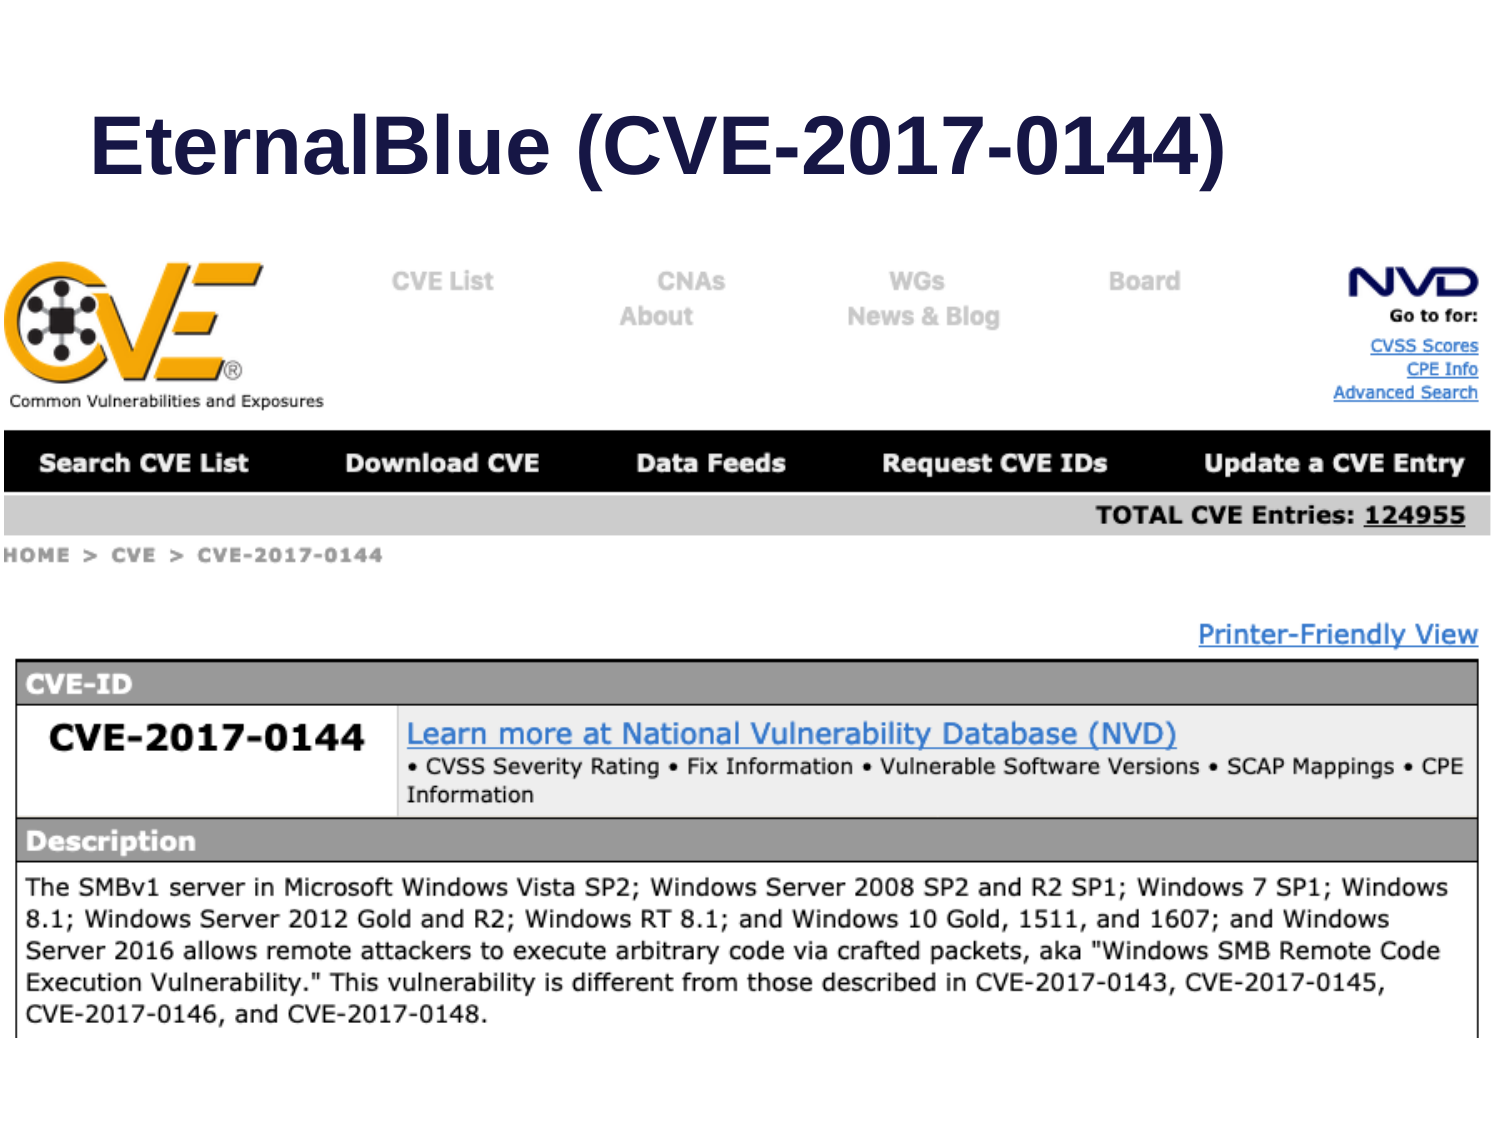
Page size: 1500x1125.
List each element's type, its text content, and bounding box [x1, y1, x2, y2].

title EternalBlue (CVE-2017-0144) [75, 0, 1425, 200]
picture [3, 247, 1500, 1038]
